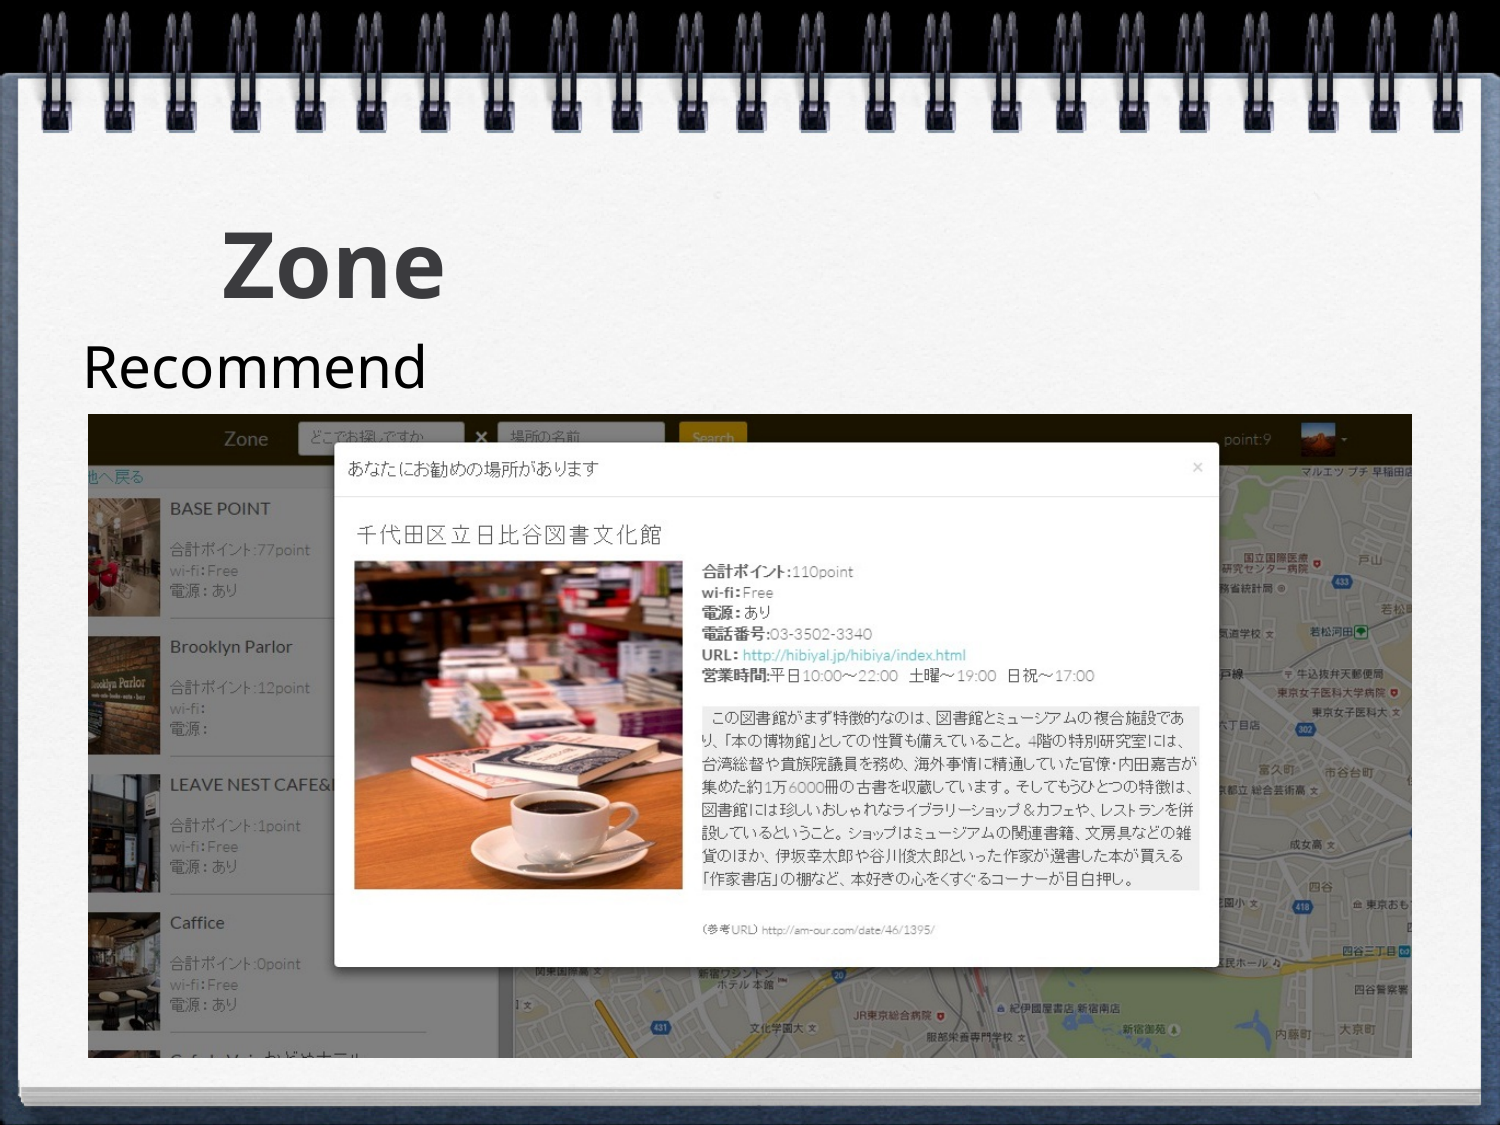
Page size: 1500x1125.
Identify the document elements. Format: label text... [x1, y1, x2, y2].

title Zone [216, 162, 1286, 338]
picture [0, 0, 1500, 1125]
text_box Recommend [76, 338, 1427, 1065]
